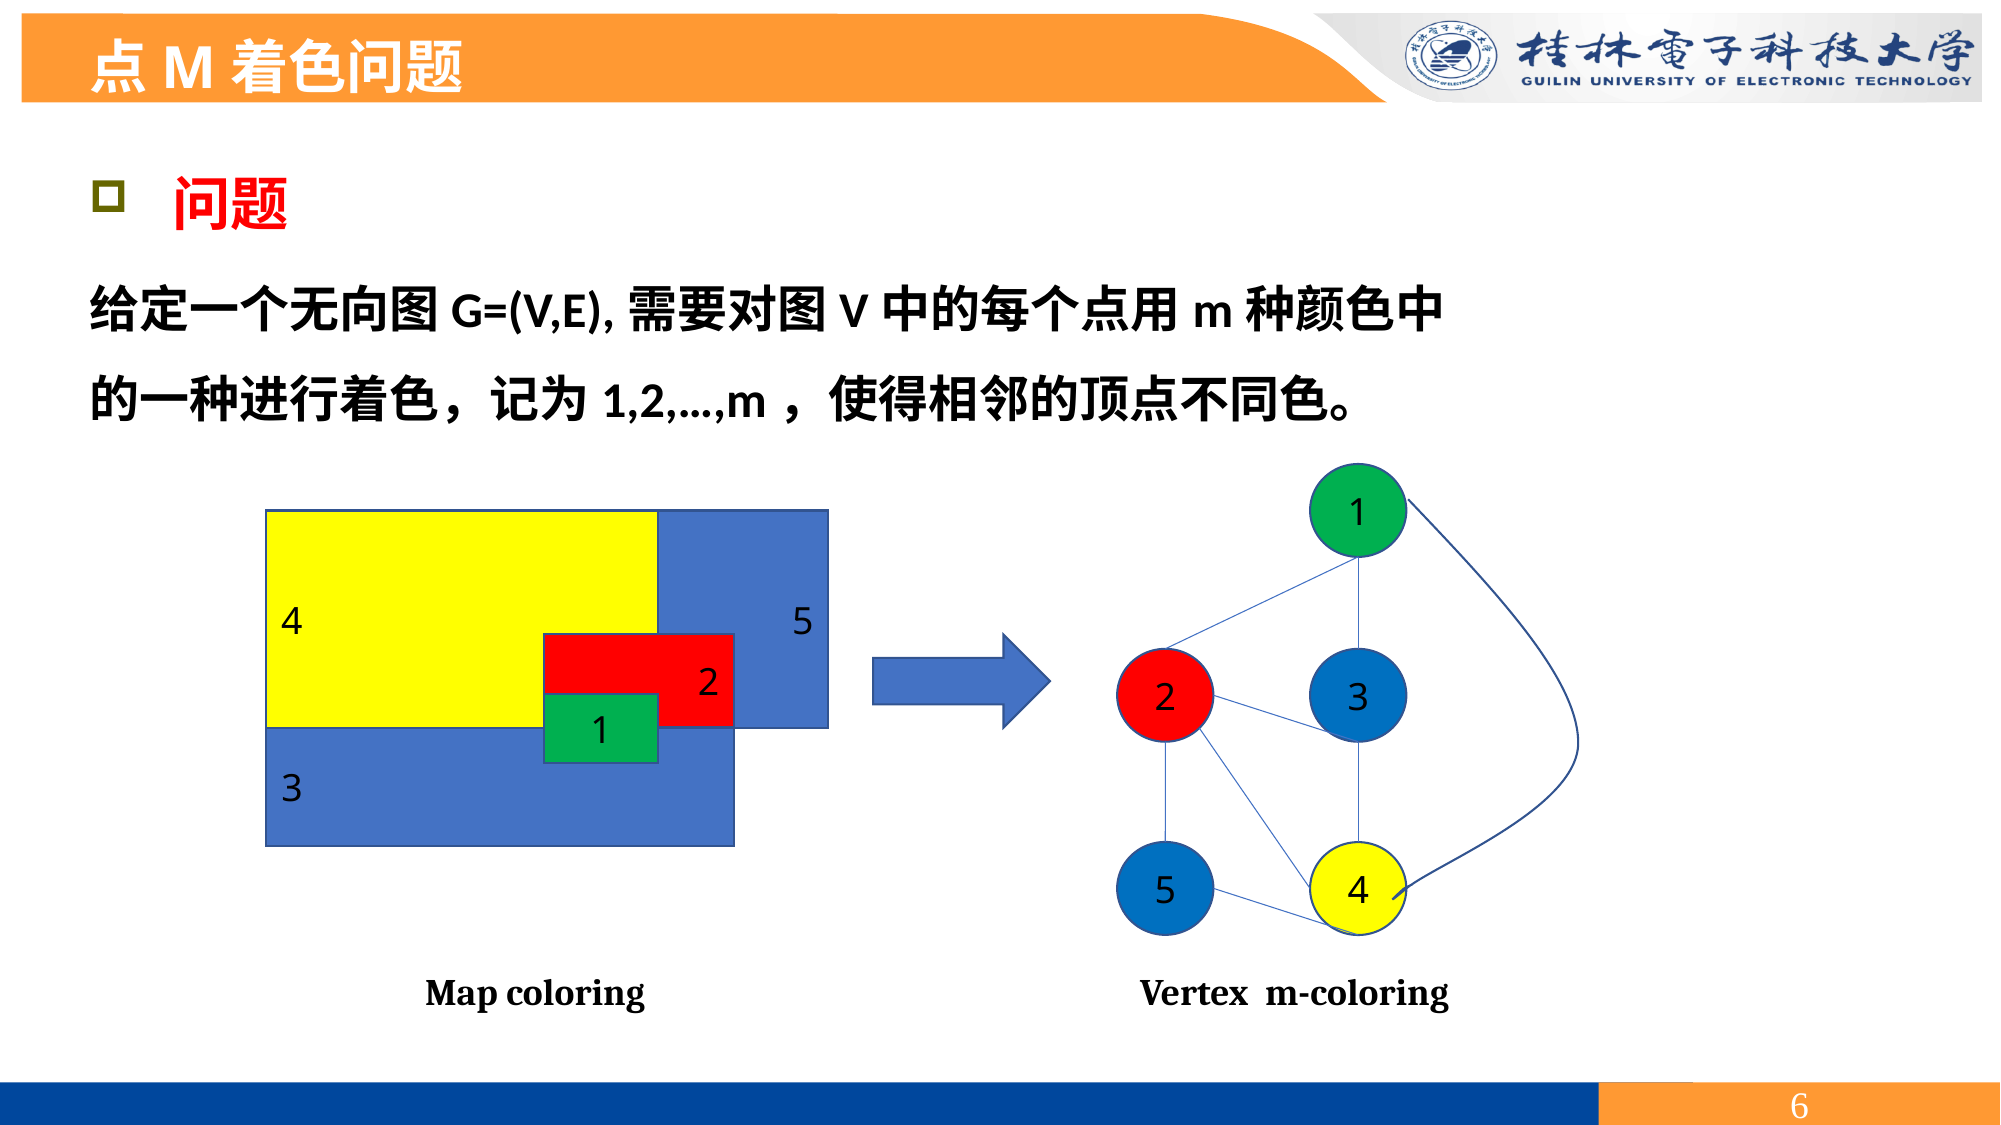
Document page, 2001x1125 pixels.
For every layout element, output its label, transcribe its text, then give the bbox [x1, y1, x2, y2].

text_box 5 [657, 509, 829, 729]
text_box 1 [1309, 462, 1408, 558]
text_box 4 [265, 509, 657, 727]
text_box 3 [1309, 647, 1408, 743]
picture [1386, 0, 2000, 103]
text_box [1165, 510, 1311, 649]
text_box Map coloring [410, 960, 720, 1021]
text_box 点M着色问题 [74, 23, 1101, 109]
text_box 3 [265, 727, 735, 847]
text_box 1 [543, 693, 659, 764]
text_box [872, 632, 1052, 731]
text_box [1391, 498, 1580, 901]
text_box Vertex m-coloring [1125, 960, 1534, 1021]
text_box 问题 给定一个无向图G=(V,E),需要对图V中的每个点用m种颜色中的一种进行着色，记为1,2,…,m，使得相邻的顶点不同色。 [74, 159, 1468, 485]
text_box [1199, 728, 1325, 856]
text_box 4 [1309, 841, 1408, 937]
text_box 2 [543, 633, 735, 729]
text_box 5 [1116, 840, 1215, 936]
text_box 2 [1116, 647, 1215, 743]
